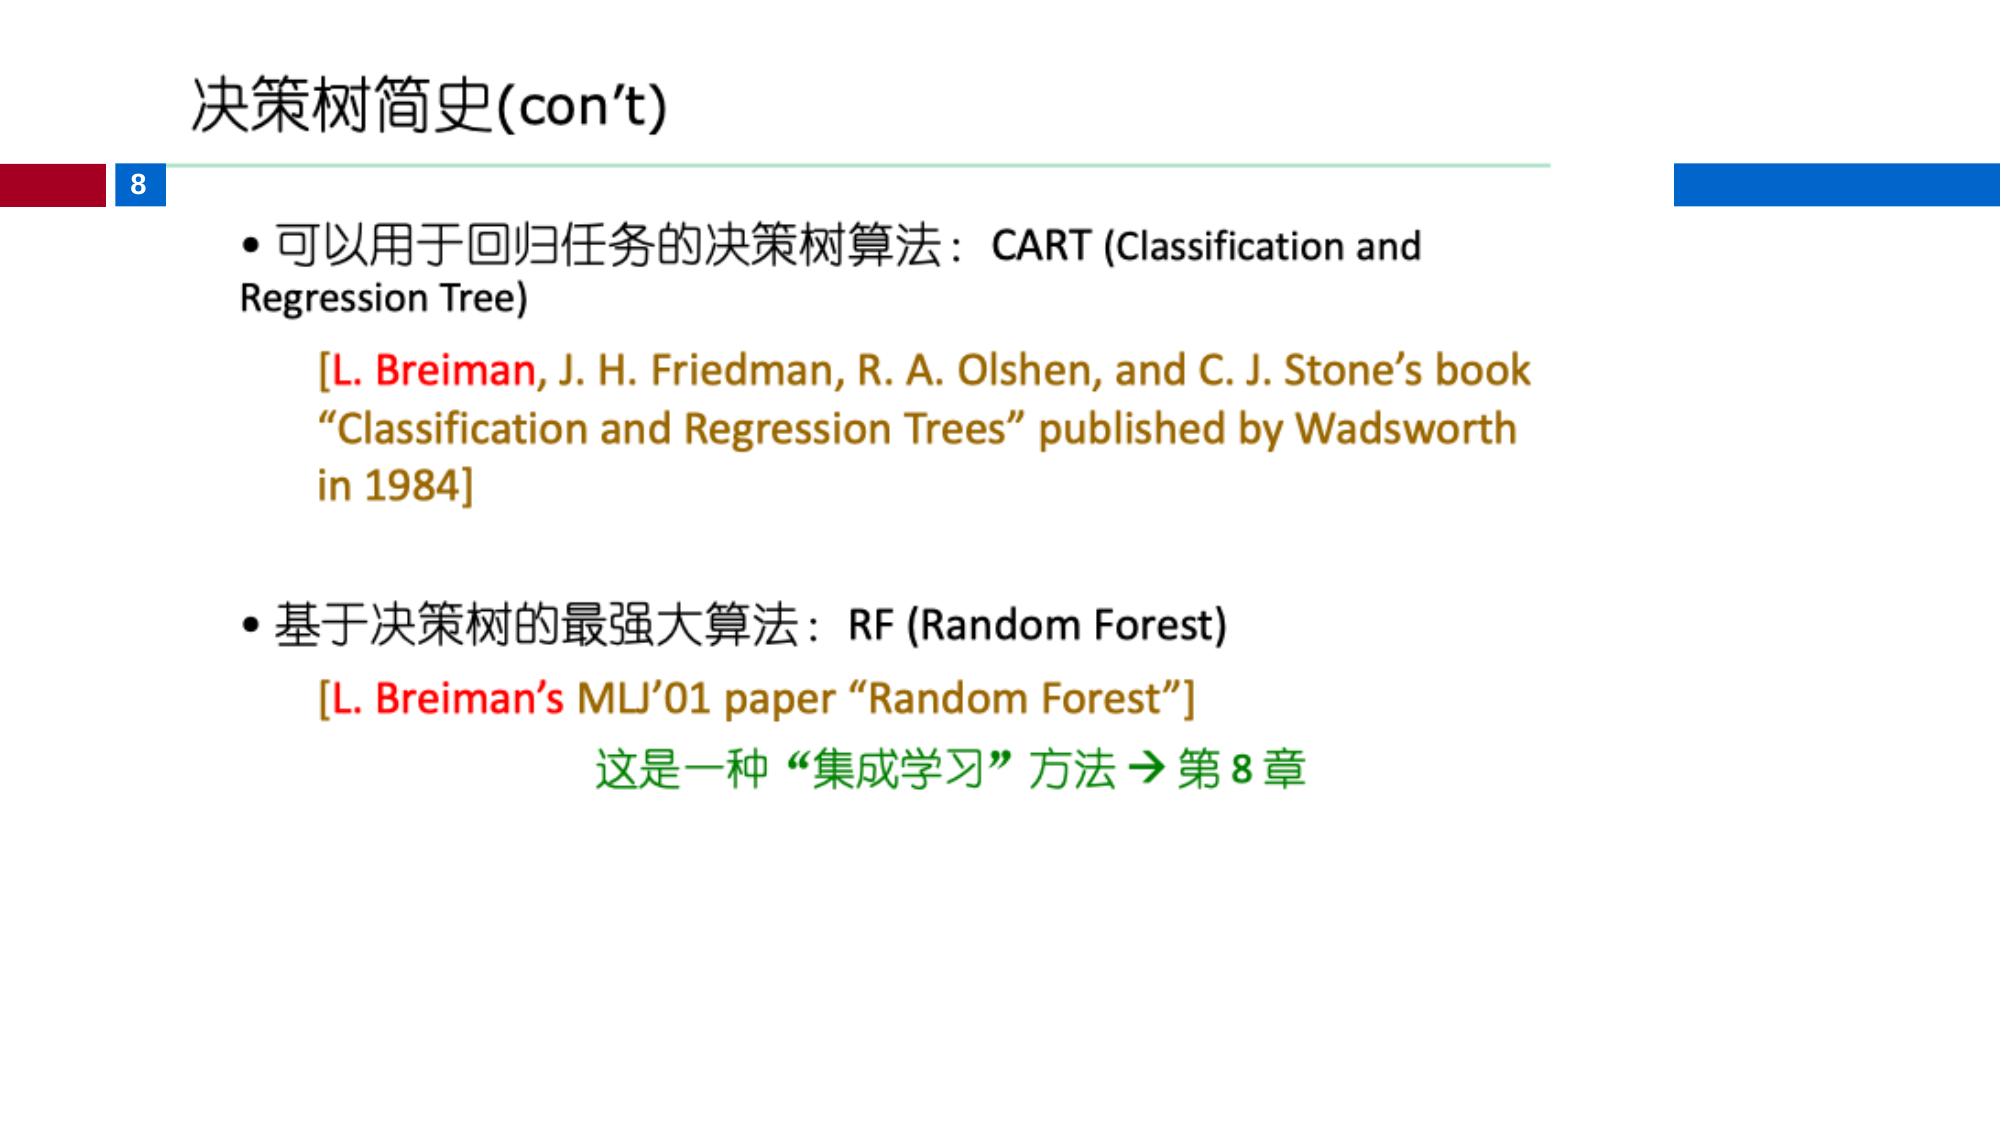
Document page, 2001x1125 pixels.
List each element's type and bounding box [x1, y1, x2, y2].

picture [166, 36, 1674, 954]
